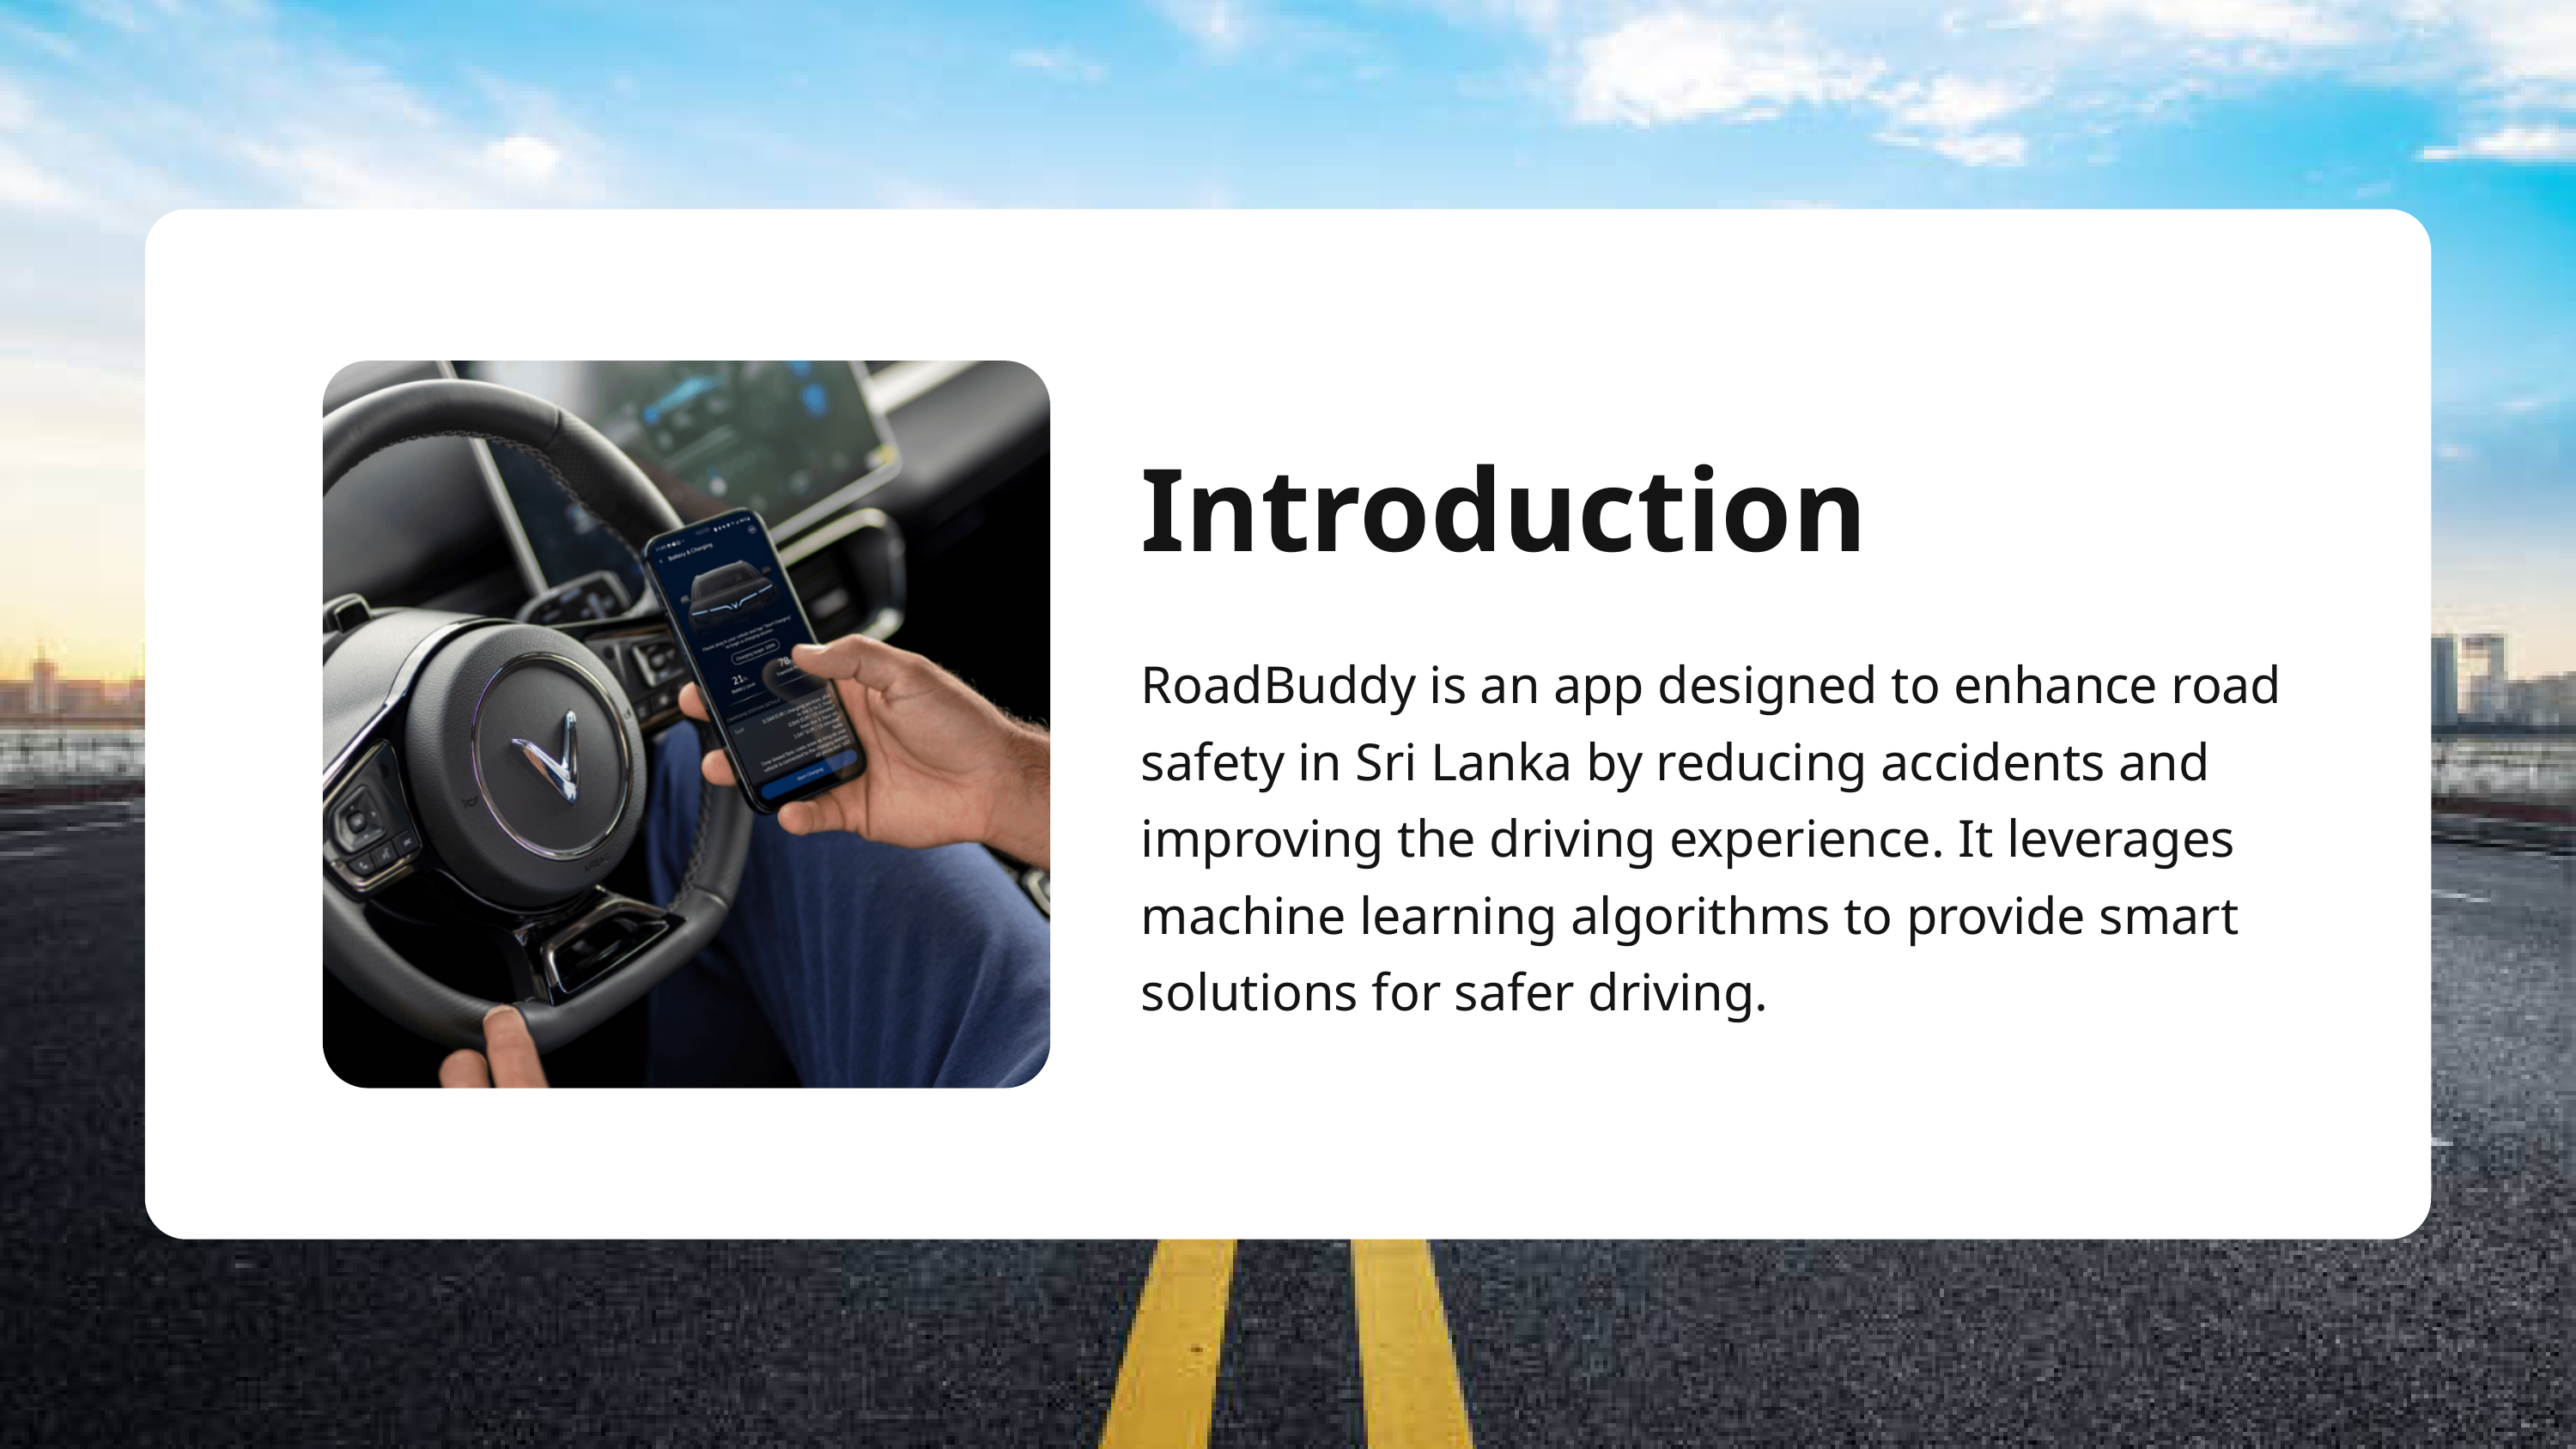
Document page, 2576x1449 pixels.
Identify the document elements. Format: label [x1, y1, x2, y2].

text_box [0, 0, 2576, 1449]
text_box [322, 360, 1051, 1088]
text_box [144, 209, 2432, 1240]
